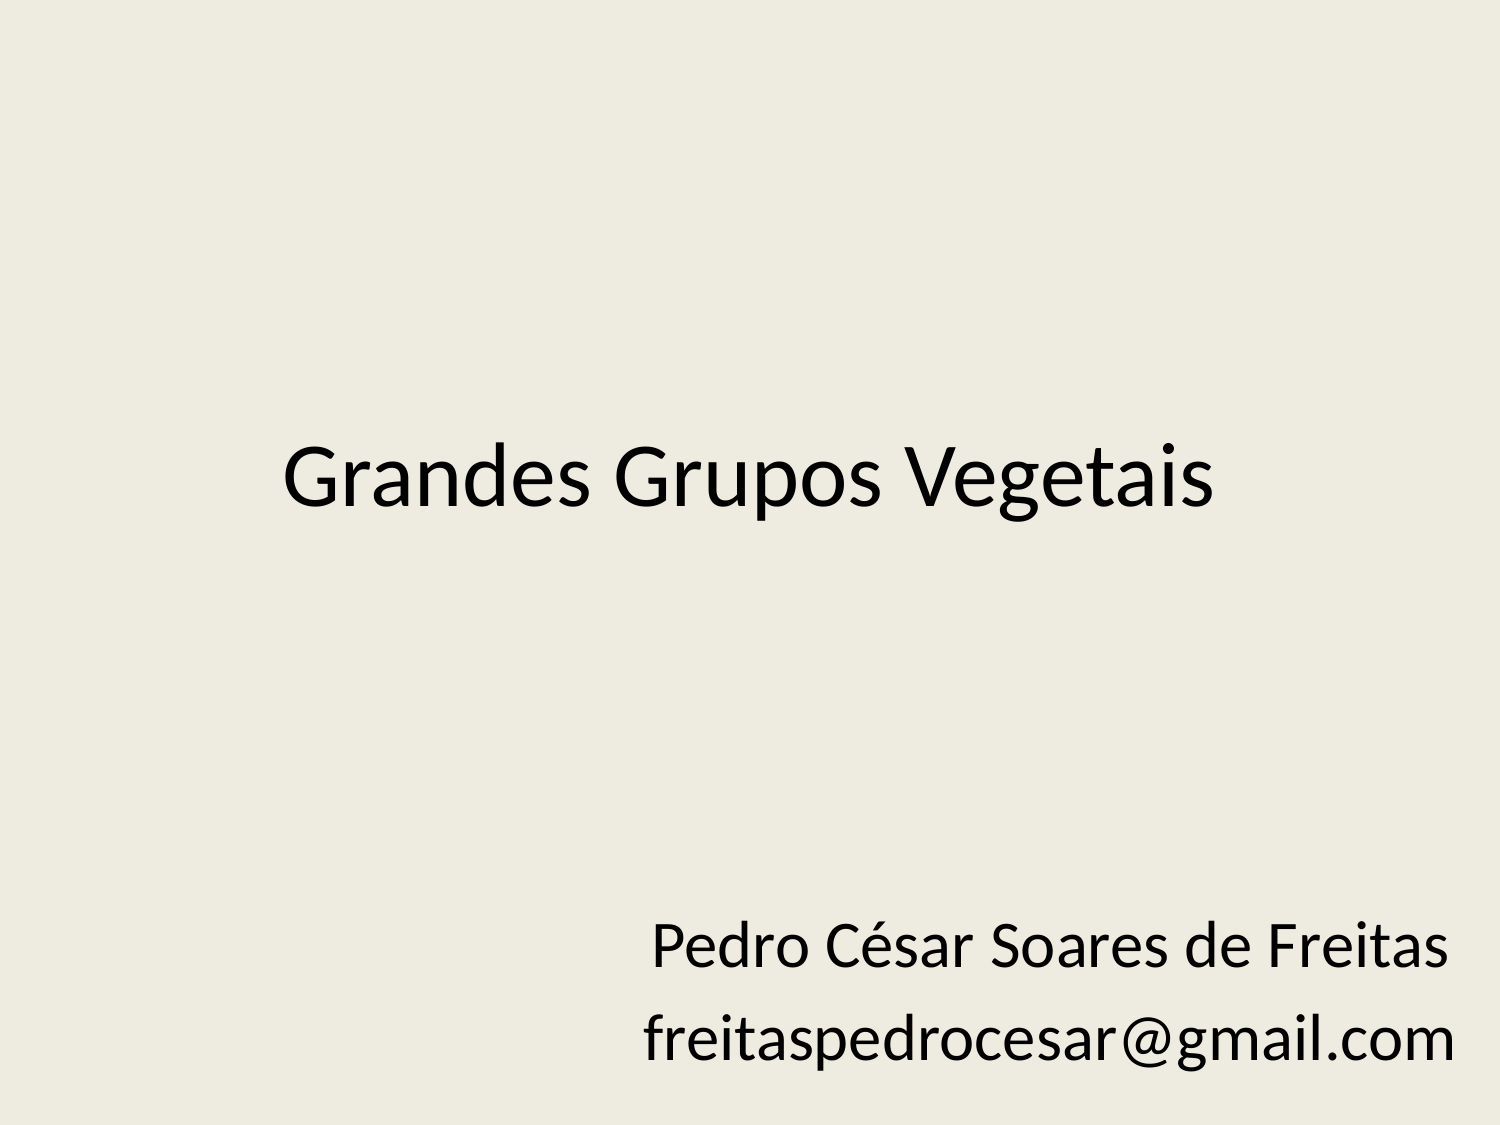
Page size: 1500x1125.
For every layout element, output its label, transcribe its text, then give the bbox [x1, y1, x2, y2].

title Grandes Grupos Vegetais [112, 349, 1388, 591]
subtitle Pedro César Soares de Freitas freitaspedrocesar@gmail.com [525, 893, 1500, 1125]
